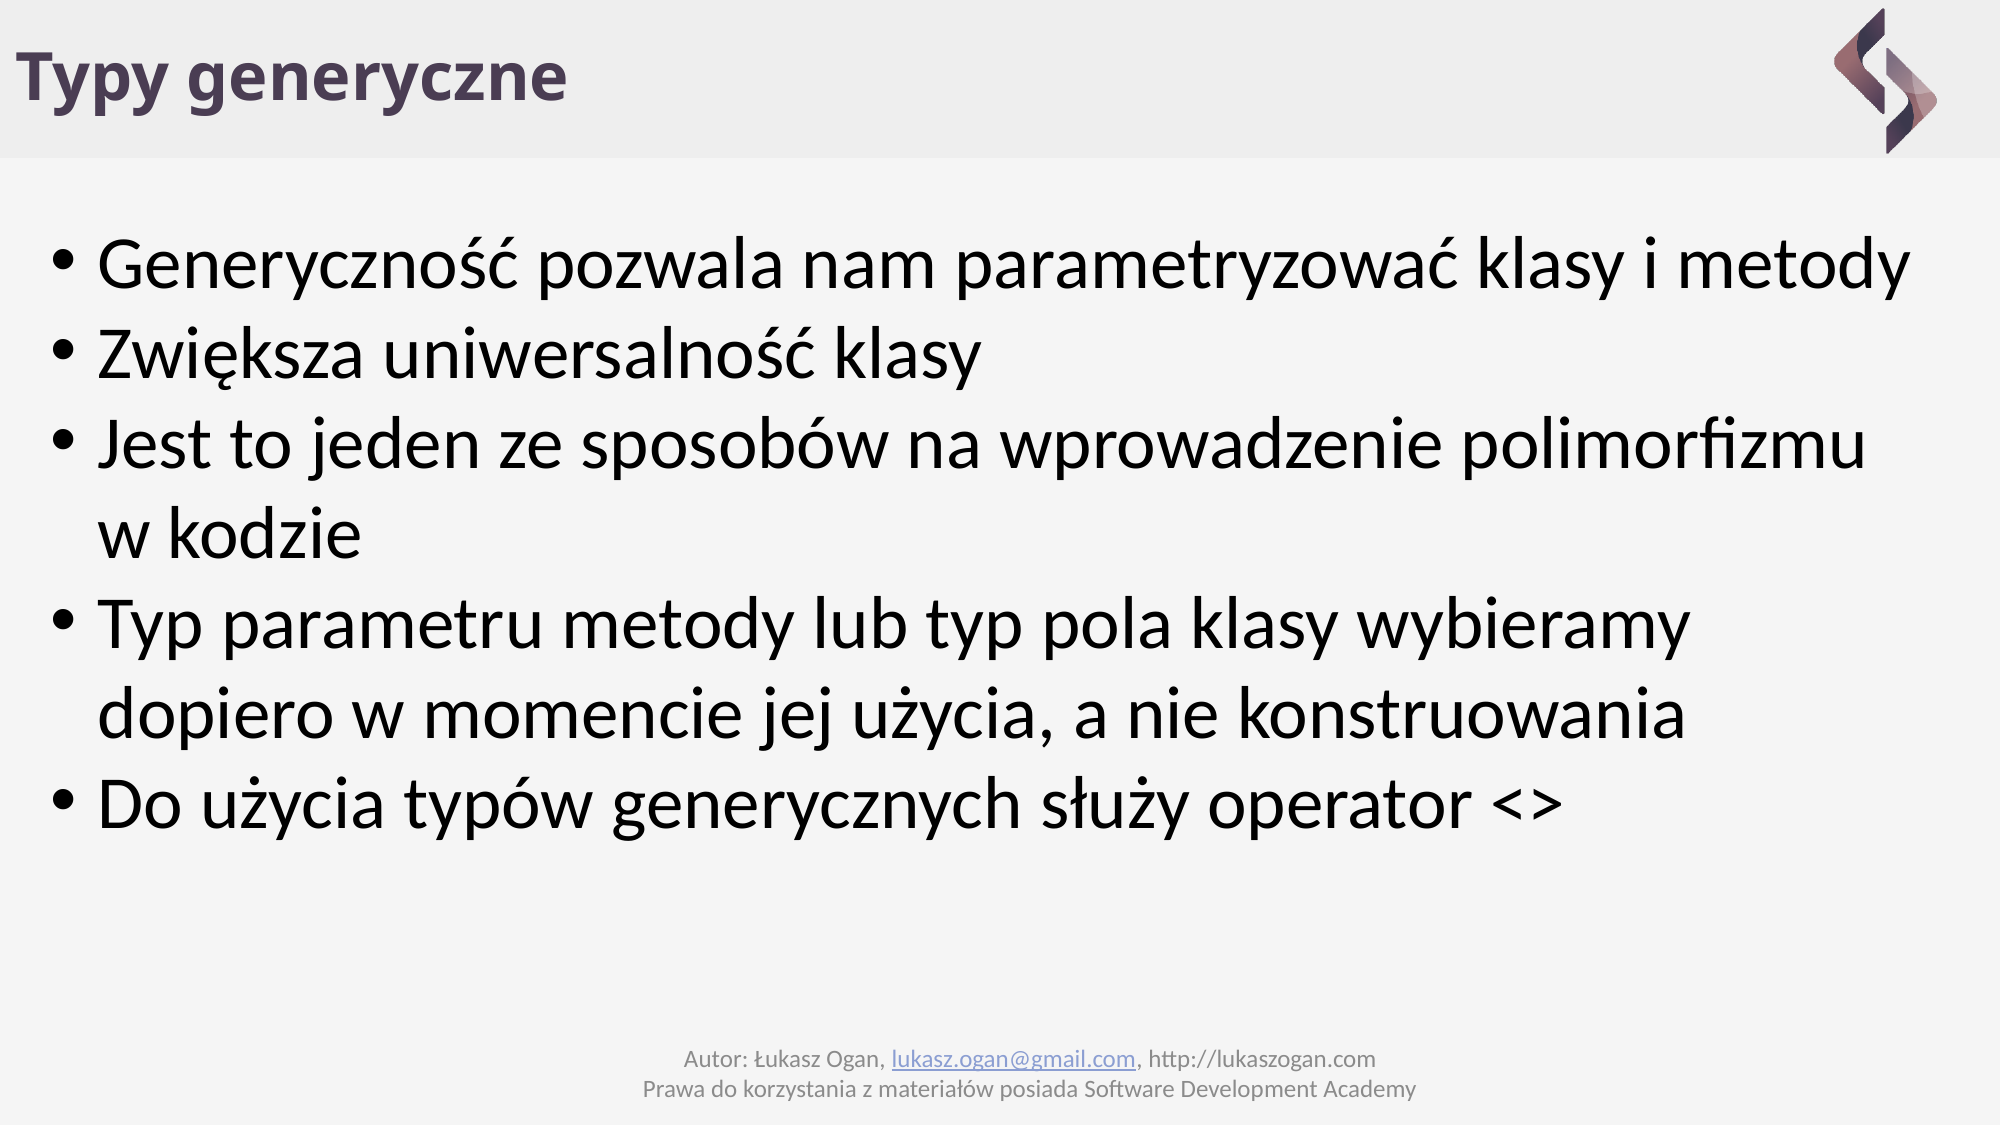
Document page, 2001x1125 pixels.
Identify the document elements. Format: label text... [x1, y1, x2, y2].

title Typy generyczne [0, 0, 1788, 158]
picture [1787, 0, 2001, 166]
text_box Generyczność pozwala nam parametryzować klasy i metody Zwiększa uniwersalność klasy Jest to jeden ze sposobów na wprowadzenie polimorfizmu w kodzie Typ parametru metody lub typ pola klasy wybieramy dopiero w momencie jej użycia, a nie konstruowania Do użycia typów generycznych służy operator <> [35, 205, 1948, 851]
footer Autor: Łukasz Ogan, lukasz.ogan@gmail.com, http://lukaszogan.com Prawa do korzystania z materiałów posiada Software Development Academy [556, 1042, 1505, 1103]
